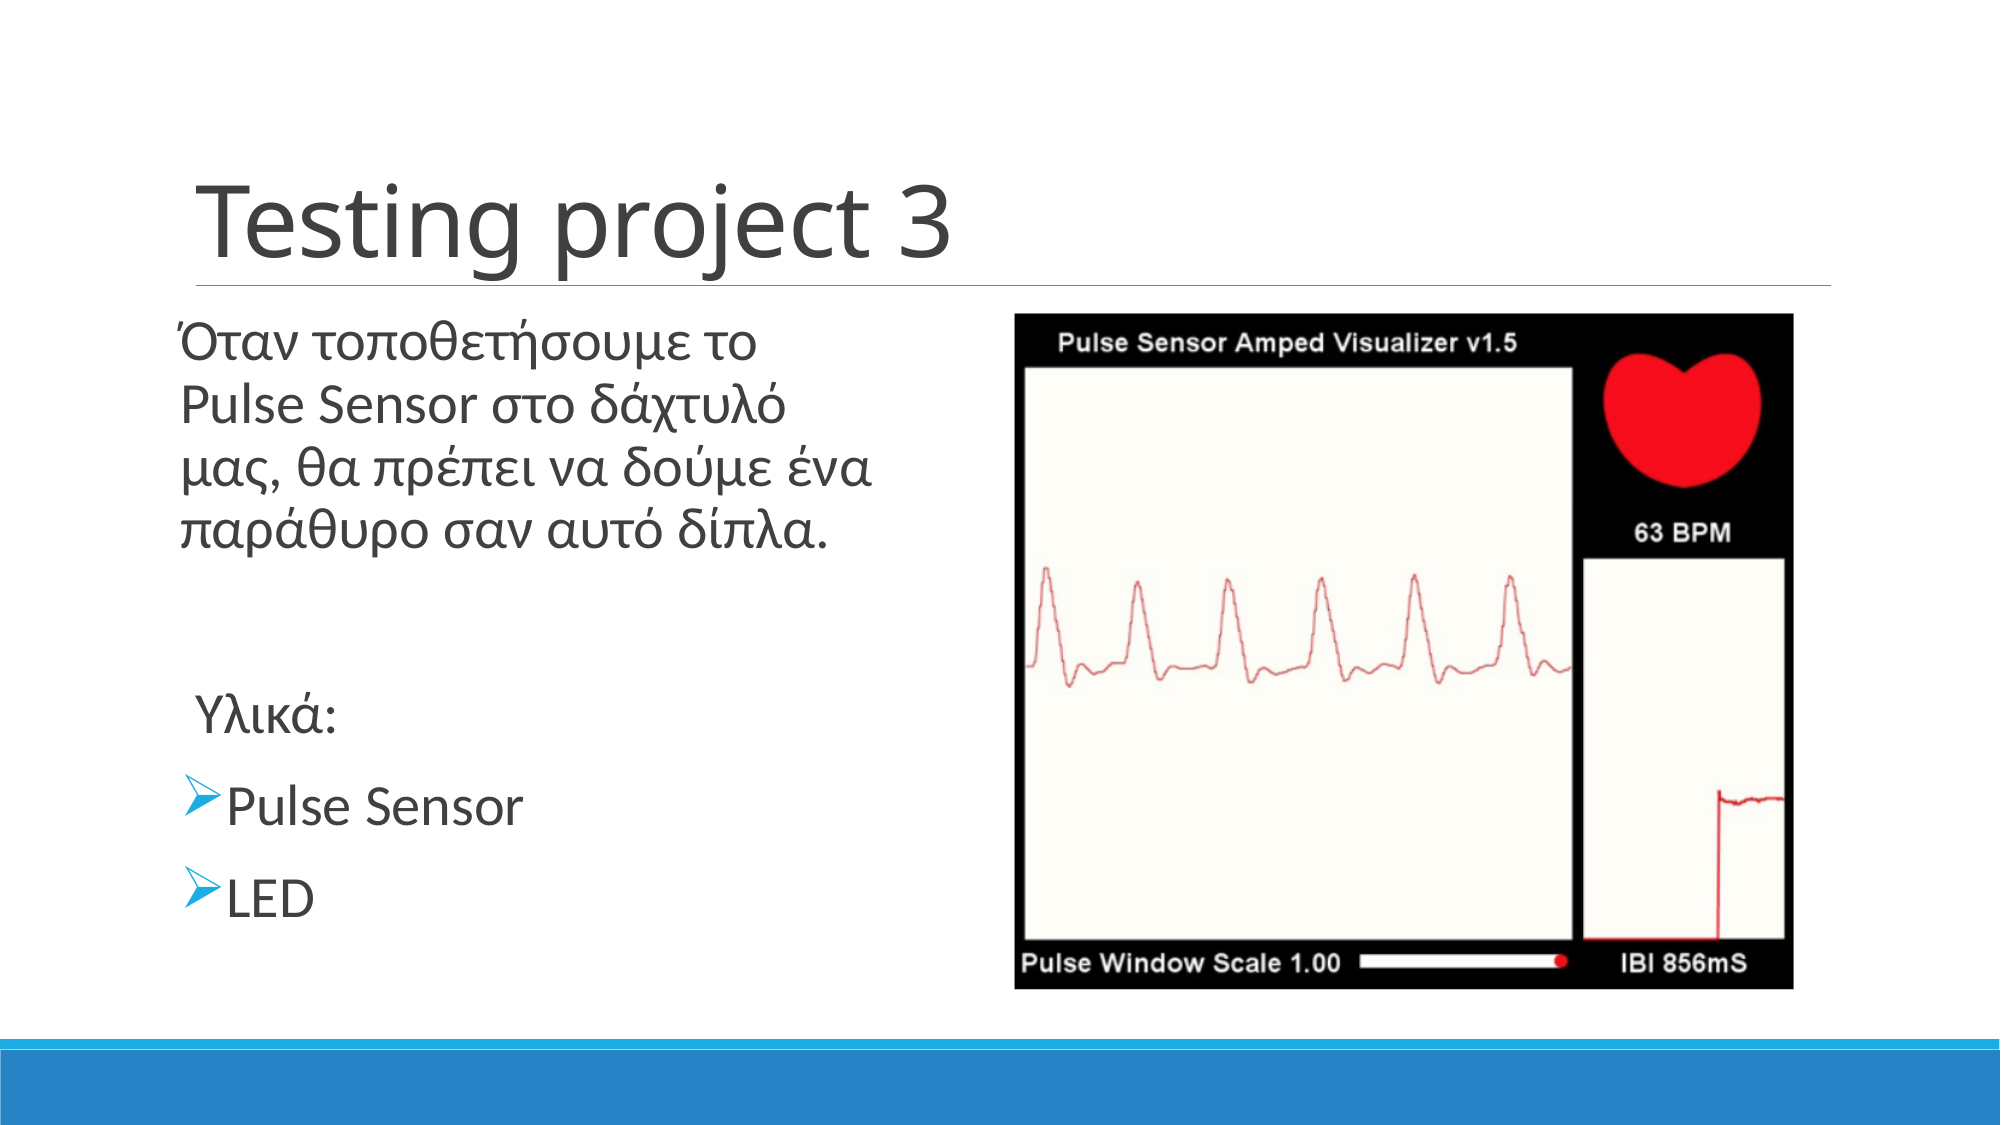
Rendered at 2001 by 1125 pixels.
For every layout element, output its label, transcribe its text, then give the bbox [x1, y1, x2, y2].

title Testing project 3 [180, 47, 1830, 285]
picture [1004, 293, 1807, 999]
list Όταν τοποθετήσουμε το Pulse Sensor στο δάχτυλό μας, θα πρέπει να δούμε ένα παράθυρο σαν αυτό δίπλα. Υλικά: Pulse Sensor LED [180, 302, 882, 990]
